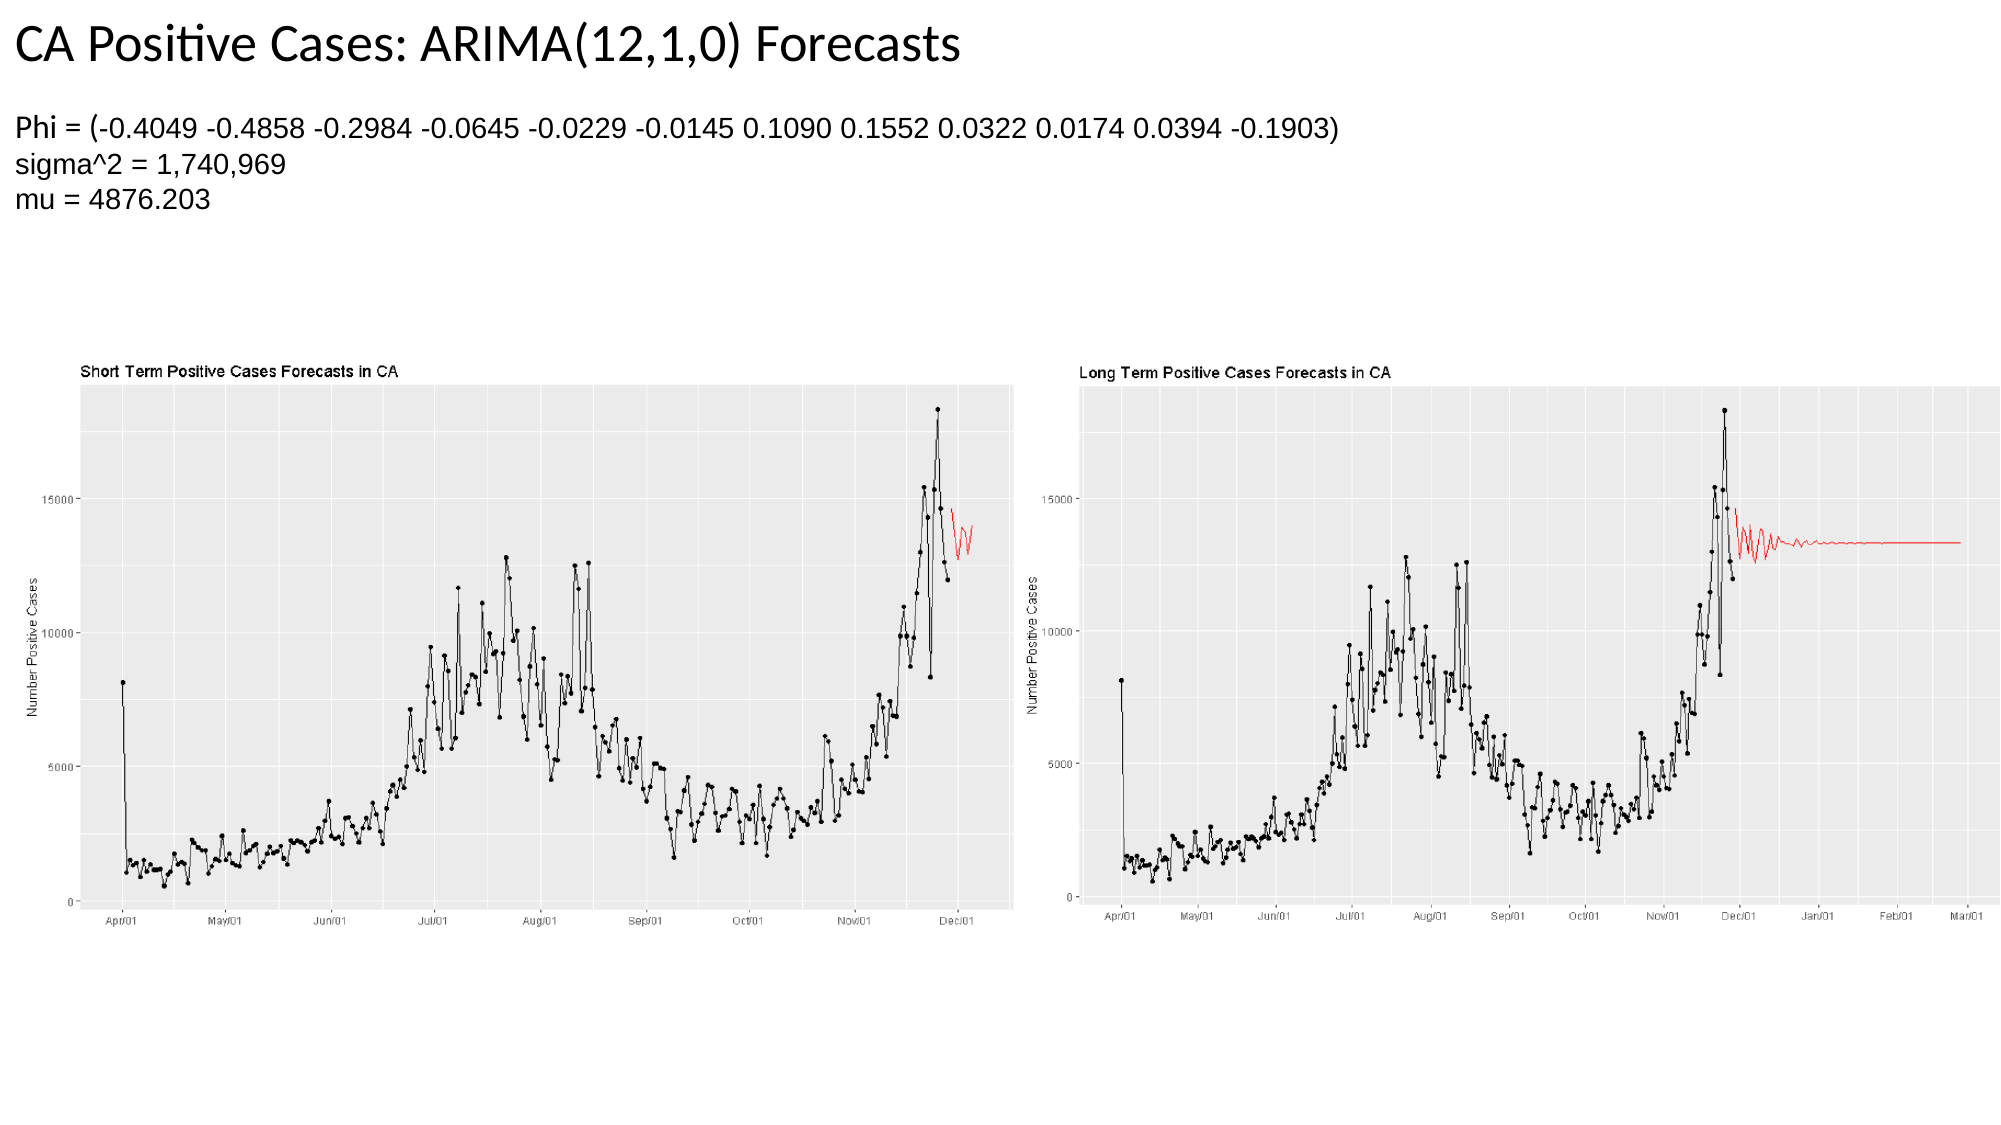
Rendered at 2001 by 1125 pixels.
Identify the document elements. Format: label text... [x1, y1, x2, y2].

picture [13, 349, 2000, 936]
text_box CA Positive Cases: ARIMA(12,1,0) Forecasts Phi = (-0.4049 -0.4858 -0.2984 -0.0645 -0.0229 -0.0145 0.1090 0.1552 0.0322 0.0174 0.0394 -0.1903) sigma^2 = 1,740,969 mu = 4876.203 [0, 0, 1947, 285]
